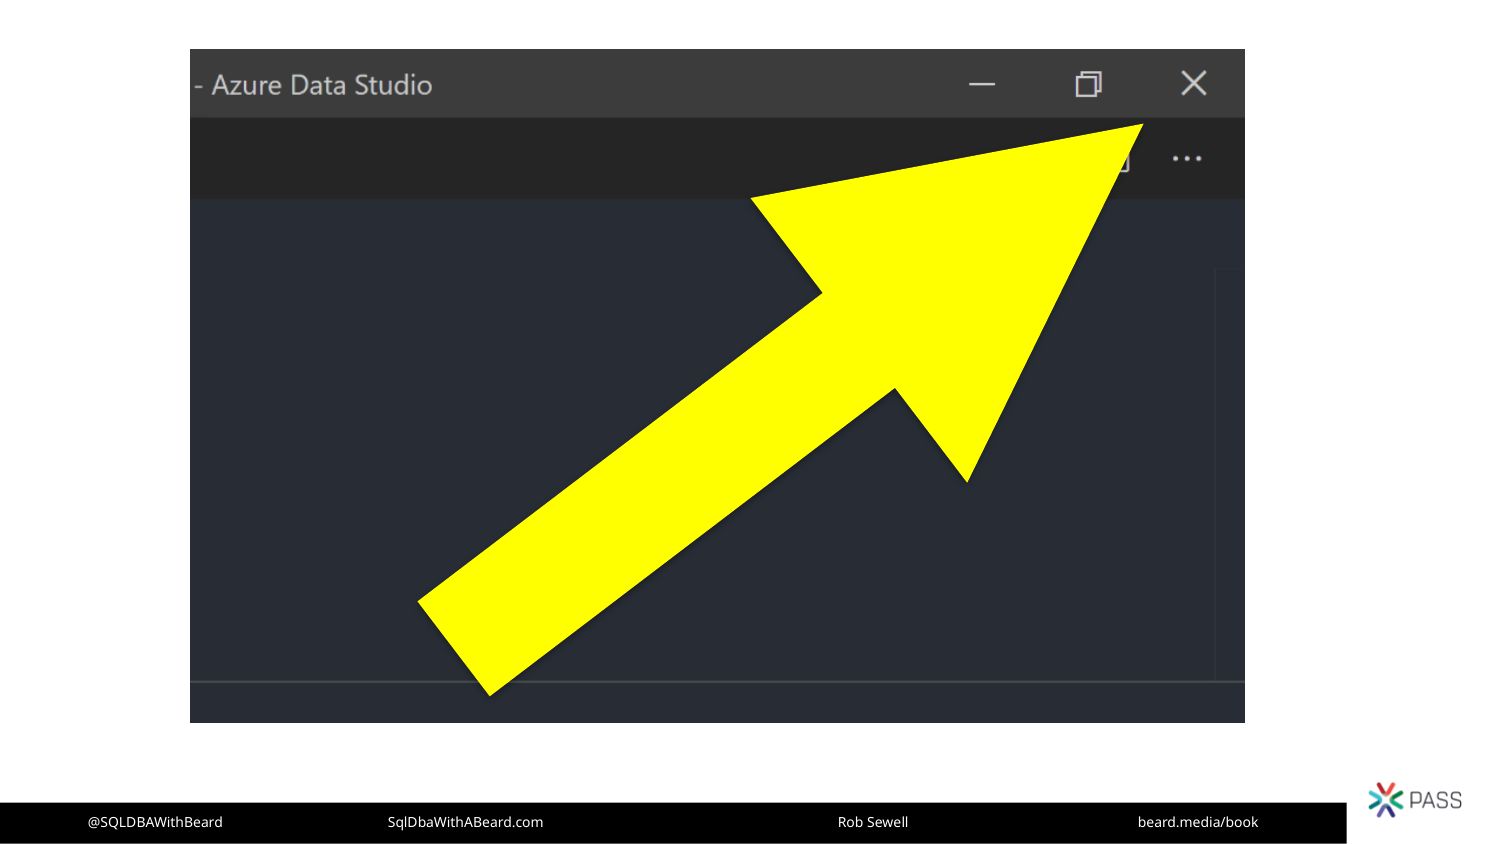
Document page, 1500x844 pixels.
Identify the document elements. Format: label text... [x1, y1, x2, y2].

picture [1367, 780, 1463, 820]
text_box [453, 123, 1144, 649]
text_box @SQLDBAWithBeard SqlDbaWithABeard.com Rob Sewell beard.media/book [0, 802, 1347, 844]
picture [190, 49, 1245, 723]
